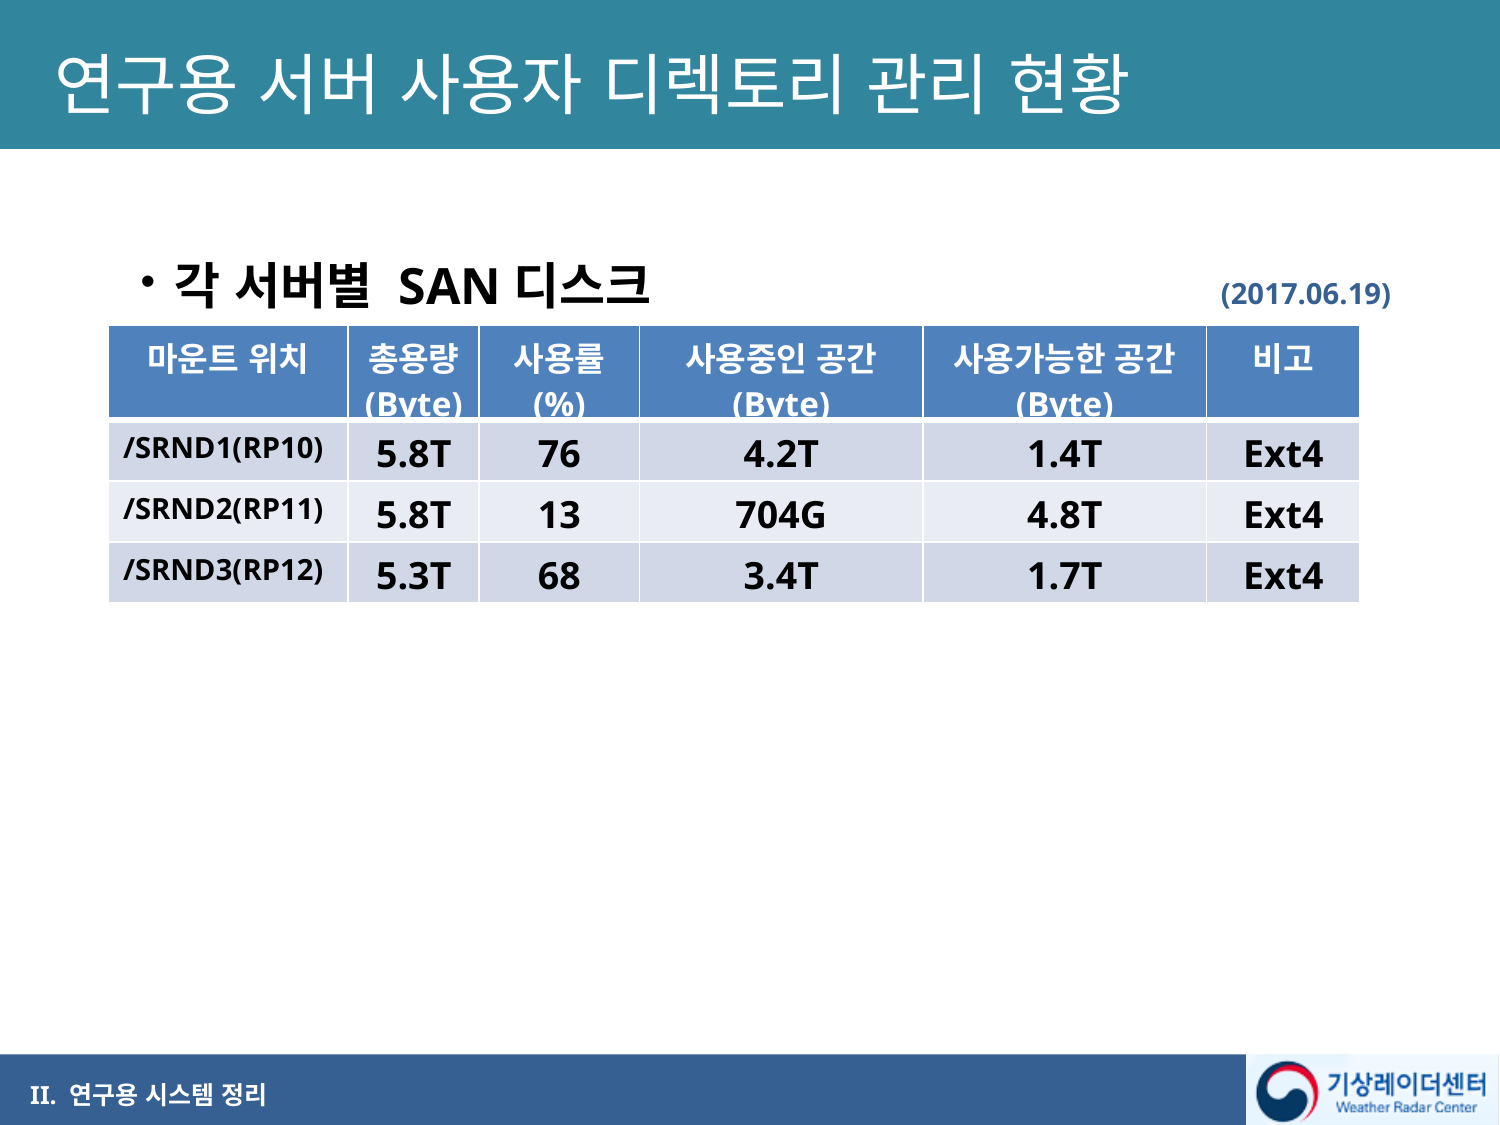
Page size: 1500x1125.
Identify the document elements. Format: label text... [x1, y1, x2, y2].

text_box 각 서버별 SAN디스크 (2017.06.19) [125, 204, 1407, 324]
text_box 연구용 서버 사용자 디렉토리 관리 현황 [0, 0, 1500, 149]
table_header 사용가능한 공간 (Byte) [924, 326, 1206, 417]
table_cell Ext4 [1207, 423, 1359, 480]
table_cell 13 [480, 482, 639, 541]
table_cell 4.2T [640, 423, 922, 480]
table_cell 3.4T [640, 543, 922, 602]
text_box [0, 1054, 1243, 1125]
table_header 비고 [1207, 326, 1359, 417]
table_cell Ext4 [1207, 482, 1359, 541]
table_header 마운트 위치 [109, 326, 347, 417]
table_cell 68 [480, 543, 639, 602]
table_cell 704G [640, 482, 922, 541]
table_cell Ext4 [1207, 543, 1359, 602]
table_cell 1.7T [924, 543, 1206, 602]
table_cell /SRND1(RP10) [109, 423, 347, 480]
table_header 사용률 (%) [480, 326, 639, 417]
table_cell /SRND3(RP12) [109, 543, 347, 602]
table_cell 76 [480, 423, 639, 480]
table_header 사용중인 공간 (Byte) [640, 326, 922, 417]
table_cell /SRND2(RP11) [109, 482, 347, 541]
table_cell 1.4T [924, 423, 1206, 480]
text_box II. 연구용 시스템 정리 [15, 1072, 283, 1117]
table_header 총용량 (Byte) [349, 326, 478, 417]
table_cell 4.8T [924, 482, 1206, 541]
table_cell 5.3T [349, 543, 478, 602]
table_cell 5.8T [349, 482, 478, 541]
table_cell 5.8T [349, 423, 478, 480]
picture [1245, 1054, 1498, 1125]
